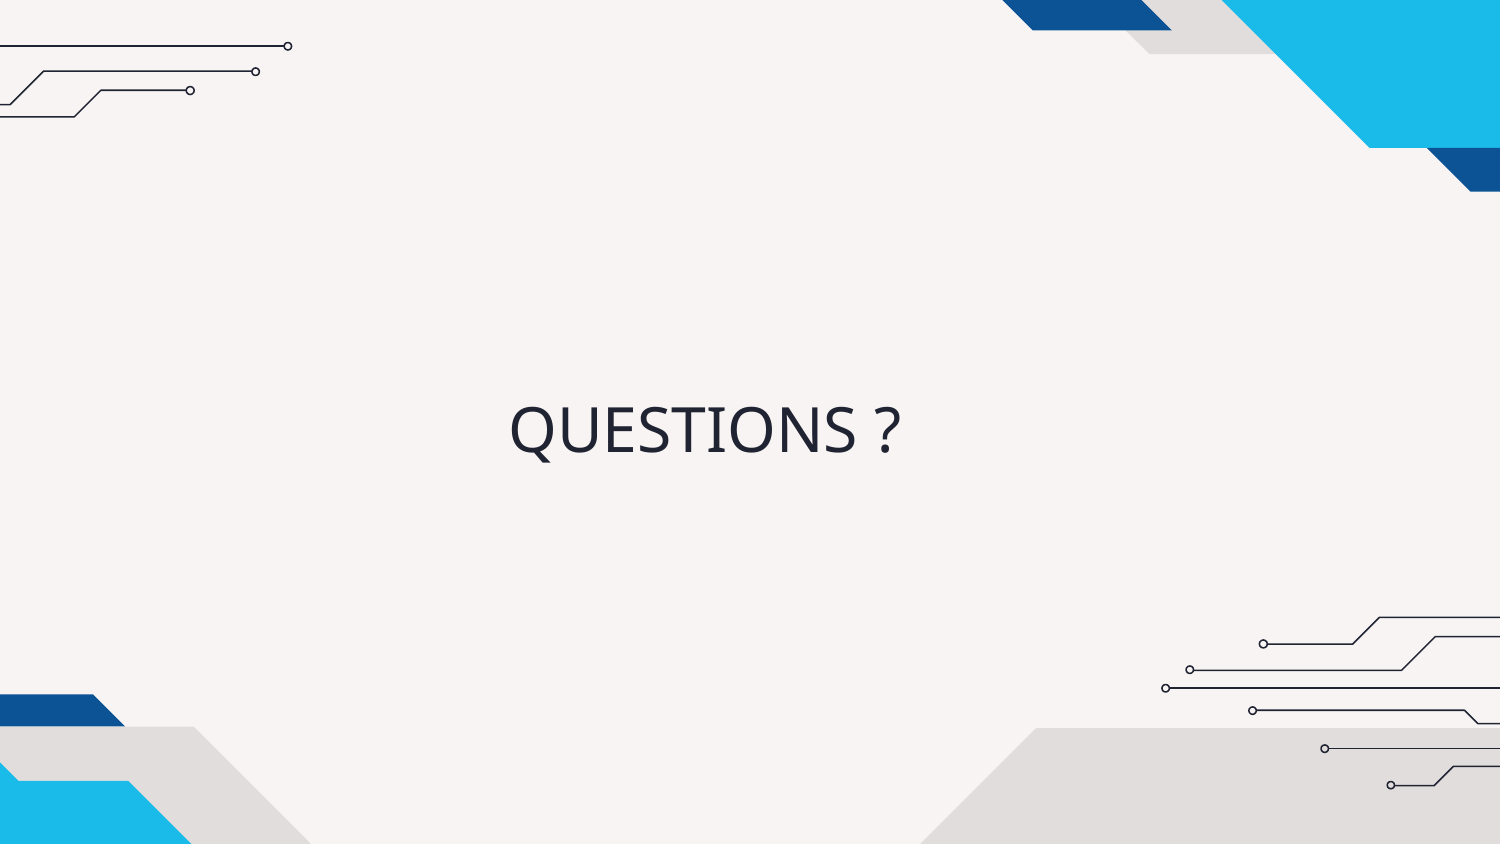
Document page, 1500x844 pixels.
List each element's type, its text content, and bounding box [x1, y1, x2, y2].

title QUESTIONS ? [73, 374, 1338, 469]
